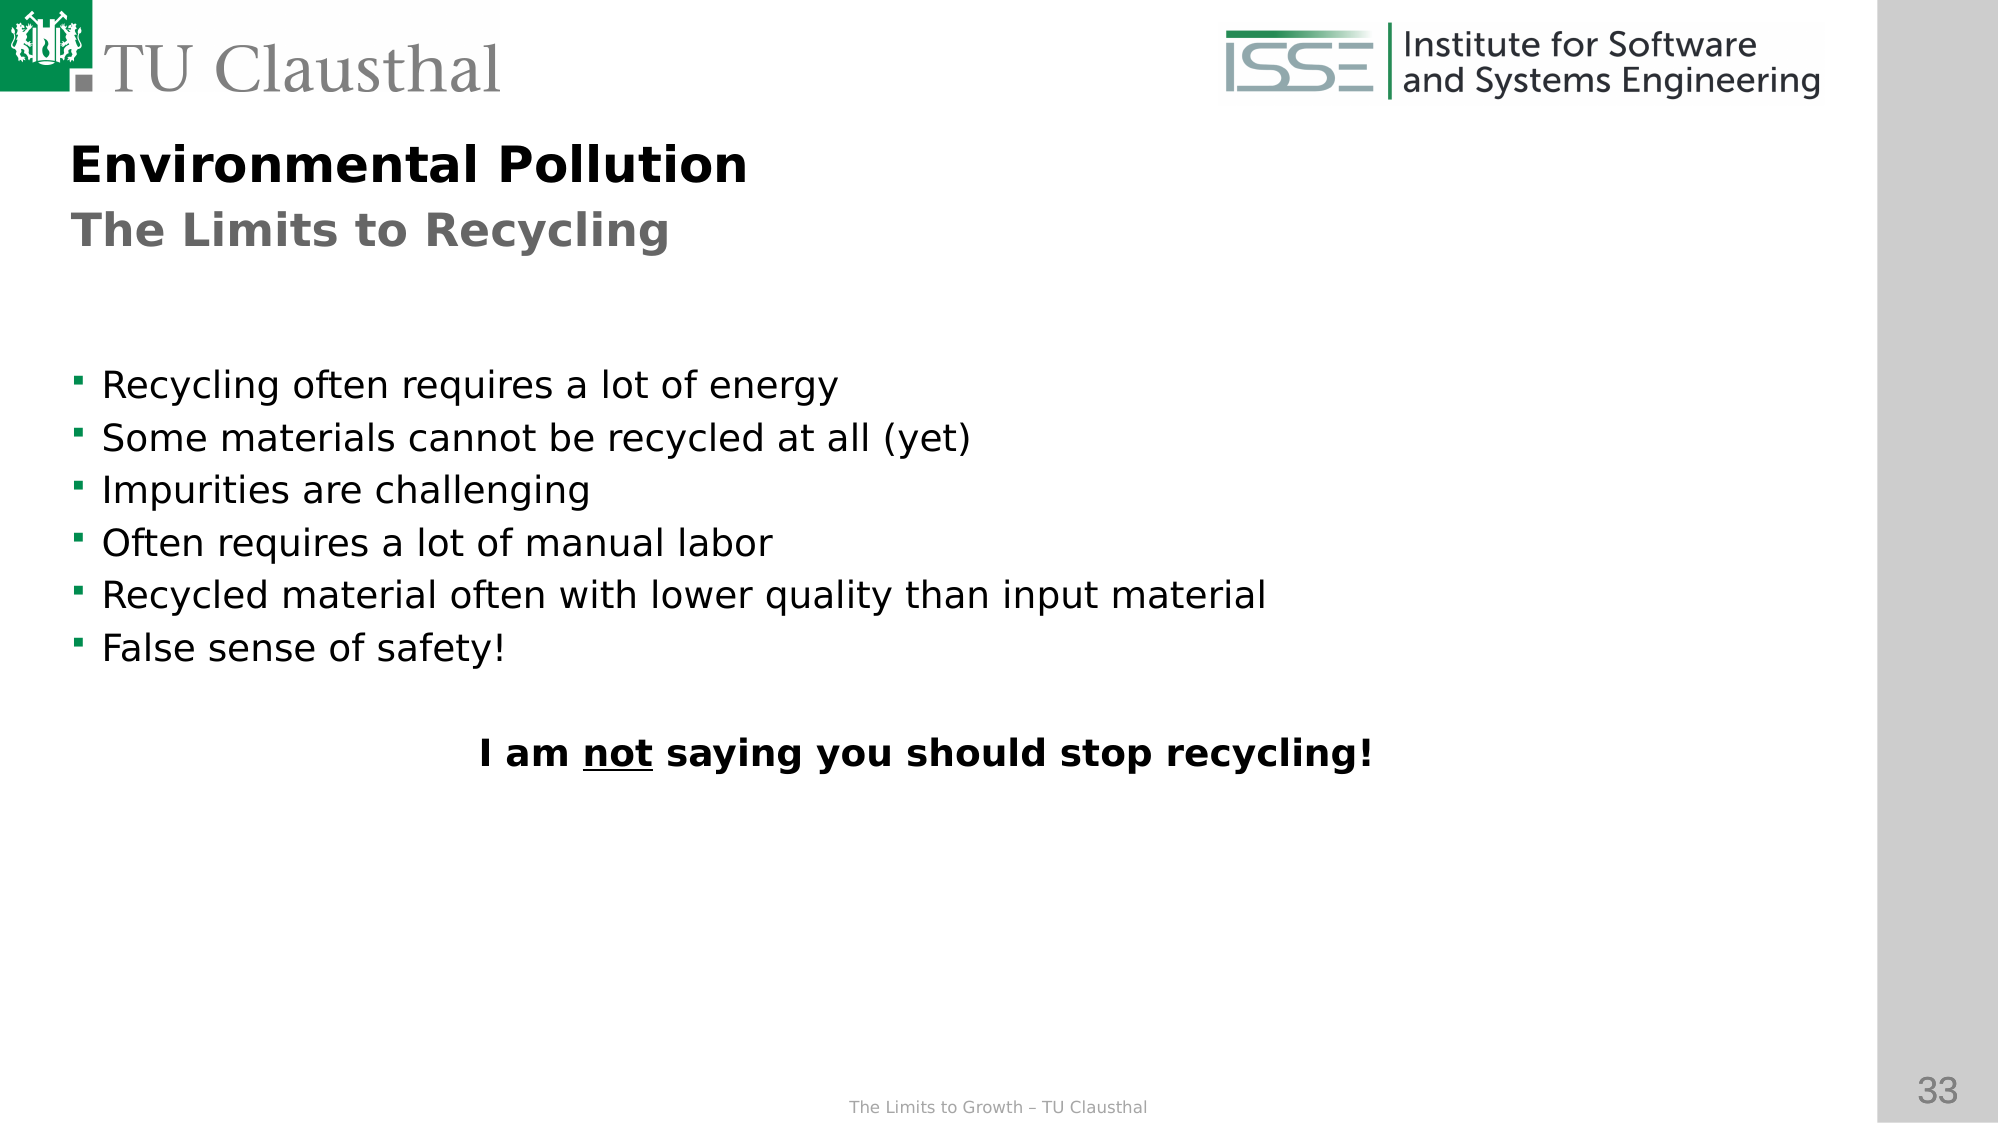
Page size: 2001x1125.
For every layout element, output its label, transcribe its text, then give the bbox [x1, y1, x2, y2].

picture [0, 0, 500, 92]
text_box Environmental Pollution [54, 125, 1817, 206]
text_box The Limits to Recycling [70, 188, 1769, 269]
text_box Recycling often requires a lot of energy Some materials cannot be recycled at all (yet) Impurities are challenging Often requires a lot of manual labor Recycled material often with lower quality than input material False sense of safety! I am not saying you should stop recycling! → Recycling is great but it is better to make sure that we do not have to recycle anything. → Buying less (only the essentials) is way more effective than recycling. [54, 207, 1799, 1033]
picture [1218, 22, 1825, 106]
